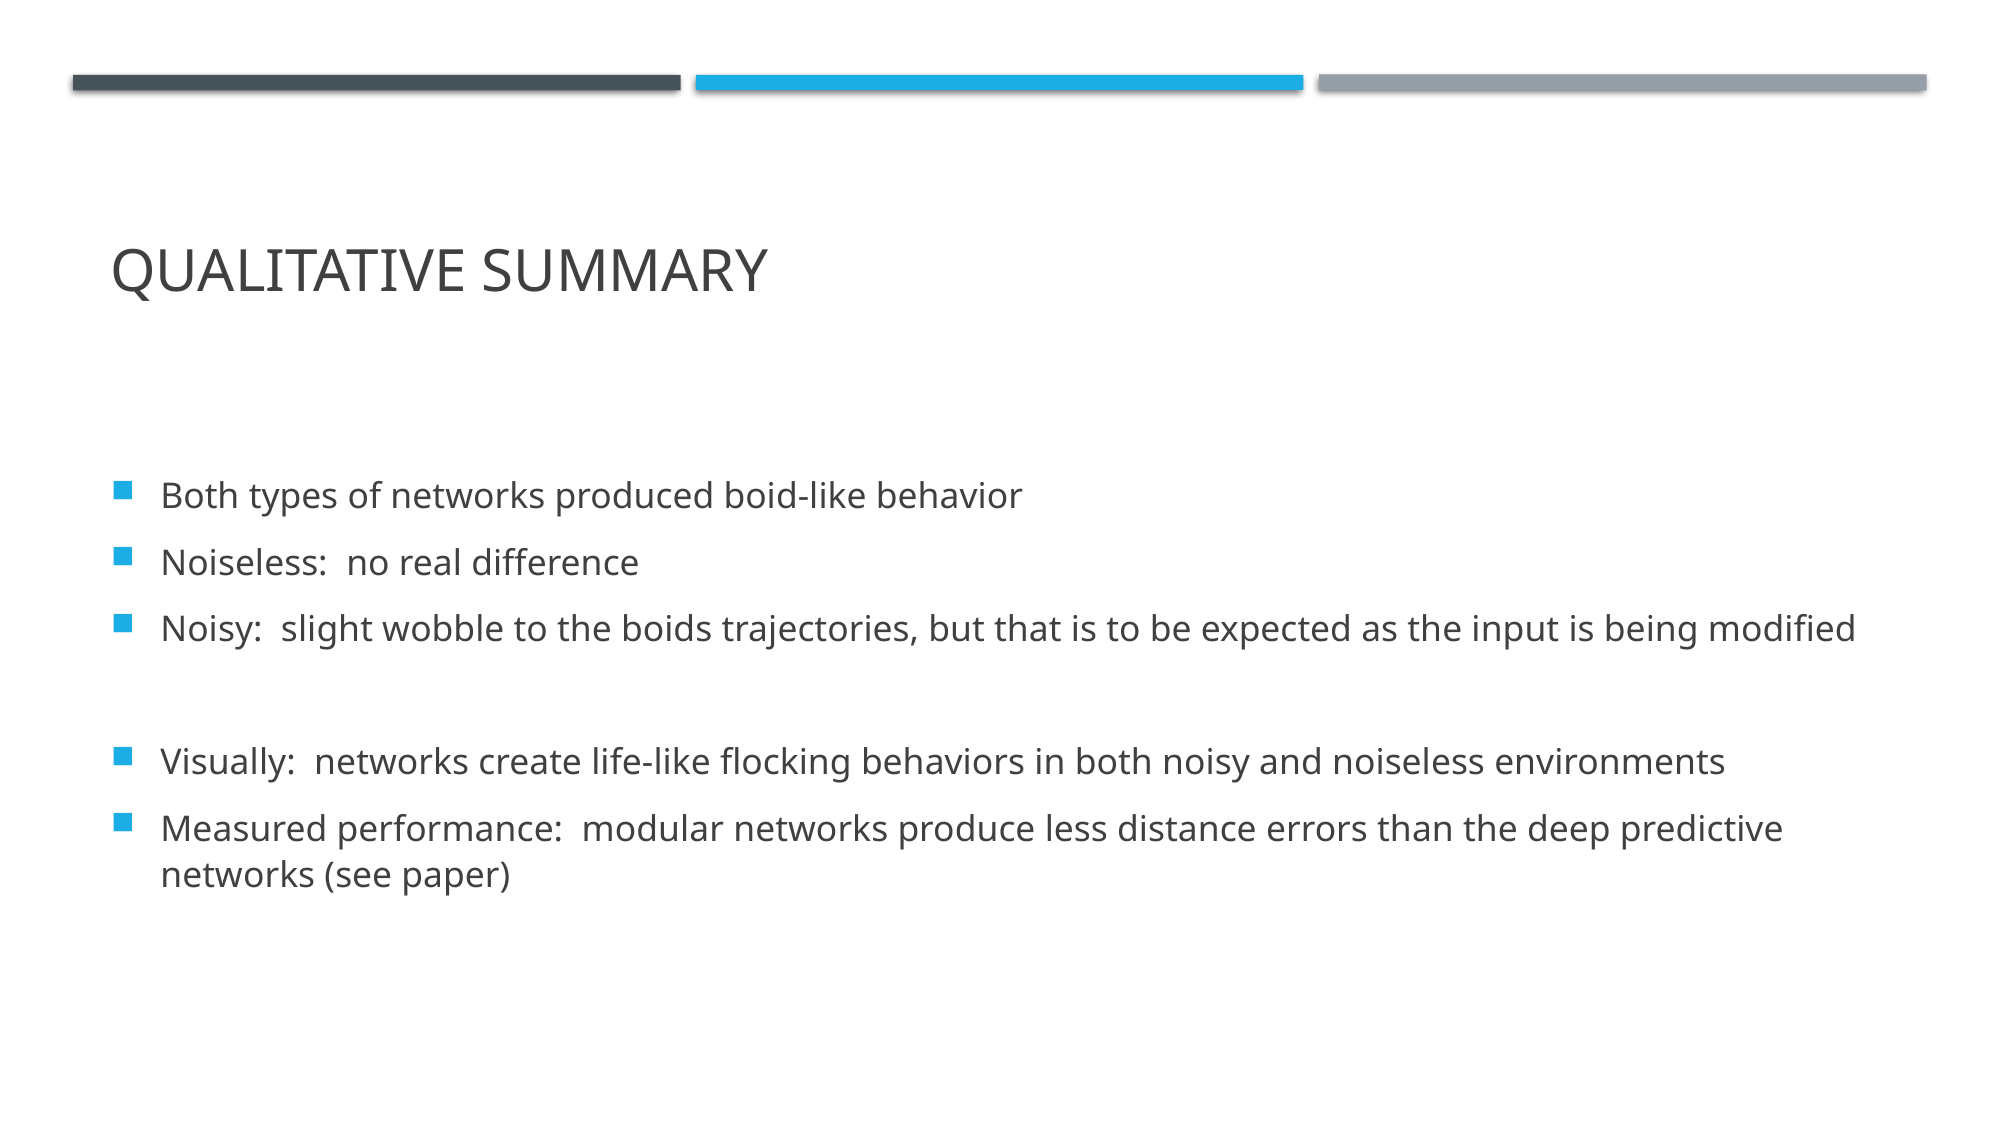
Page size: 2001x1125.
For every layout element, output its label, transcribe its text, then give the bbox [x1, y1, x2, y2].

list Both types of networks produced boid-like behavior Noiseless: no real difference Noisy: slight wobble to the boids trajectories, but that is to be expected as the input is being modified Visually: networks create life-like flocking behaviors in both noisy and noiseless environments Measured performance: modular networks produce less distance errors than the deep predictive networks (see paper) [95, 383, 1905, 981]
title Qualitative summary [95, 115, 1905, 311]
